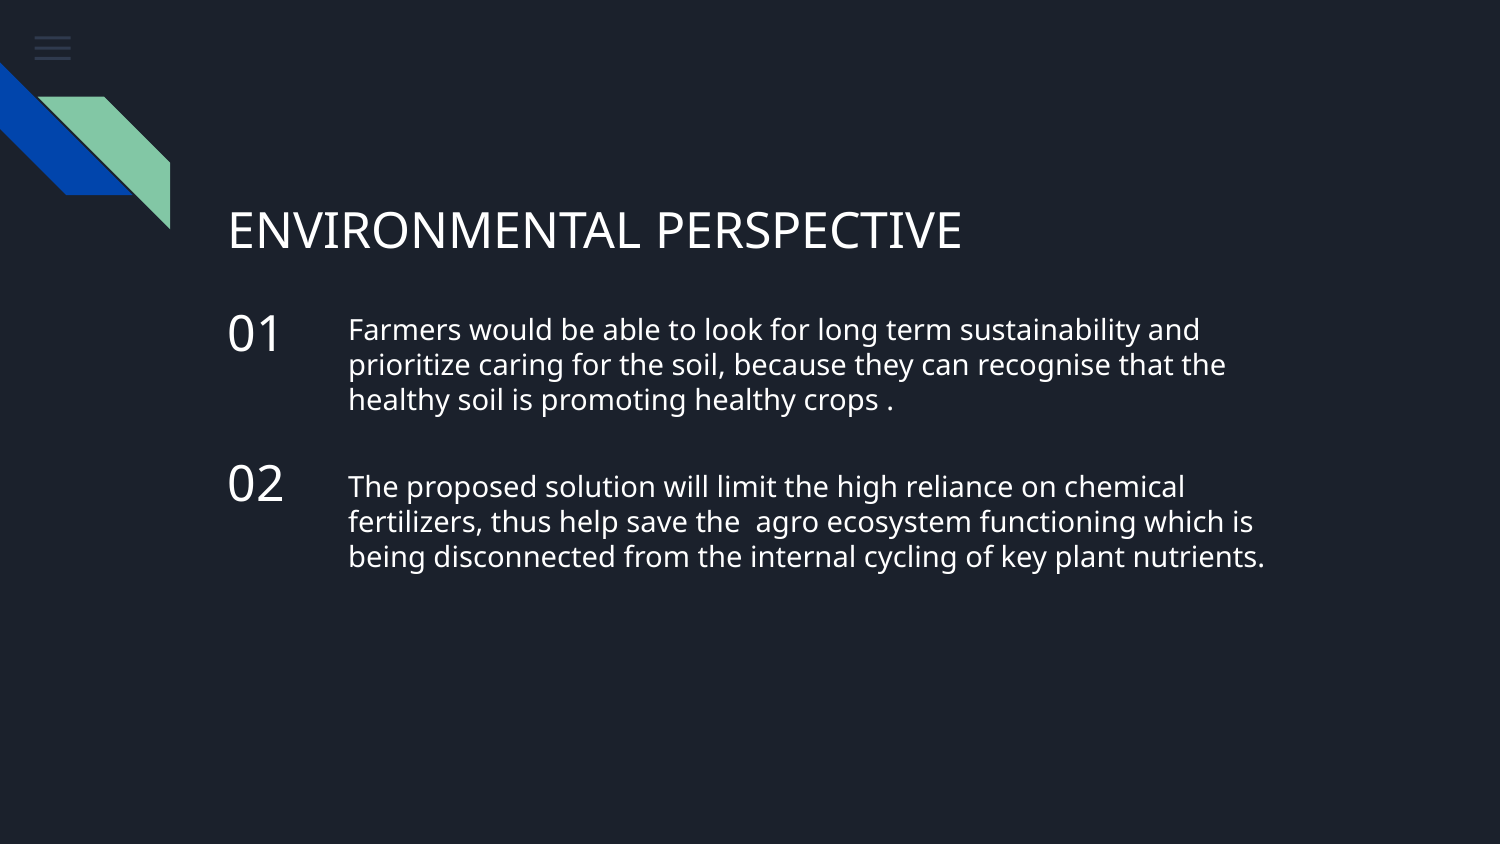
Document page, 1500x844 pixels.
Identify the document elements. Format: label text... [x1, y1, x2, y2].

list The proposed solution will limit the high reliance on chemical fertilizers, thus help save the agro ecosystem functioning which is being disconnected from the internal cycling of key plant nutrients. [333, 453, 1298, 587]
title ENVIRONMENTAL PERSPECTIVE [212, 183, 1368, 334]
list Farmers would be able to look for long term sustainability and prioritize caring for the soil, because they can recognise that the healthy soil is promoting healthy crops . [333, 334, 1298, 438]
text_box 02 [212, 436, 333, 569]
text_box 01 [212, 334, 333, 419]
